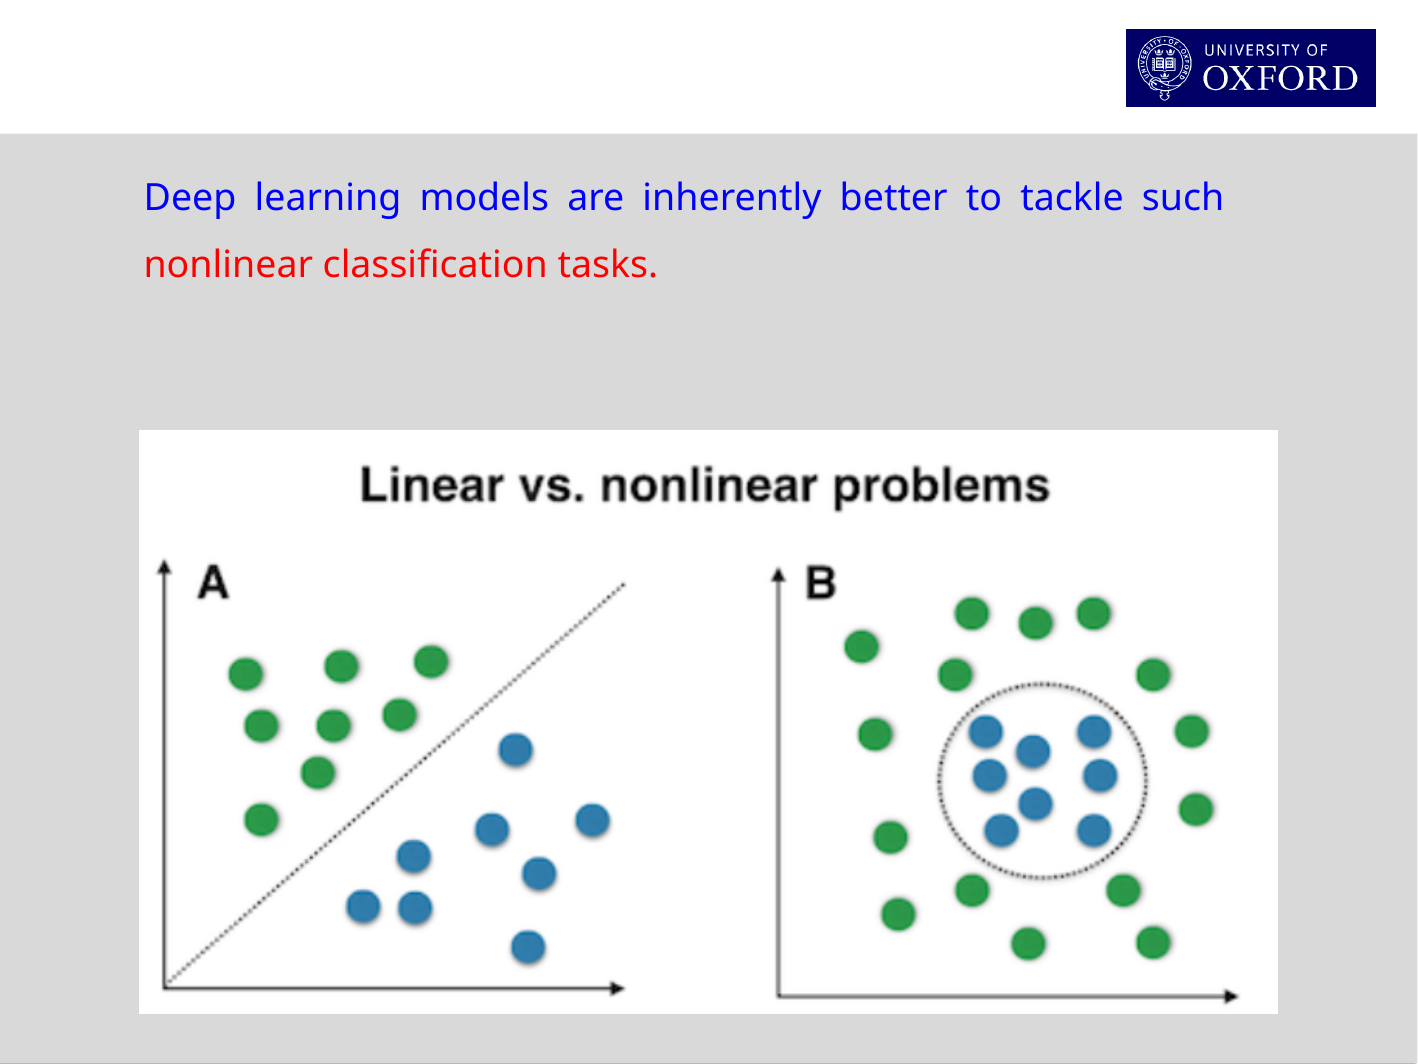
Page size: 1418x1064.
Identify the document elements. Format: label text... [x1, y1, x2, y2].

picture [1126, 29, 1376, 107]
text_box Deep learning models are inherently better to tackle such nonlinear classification tasks. [128, 142, 1241, 293]
picture [139, 430, 1278, 1015]
